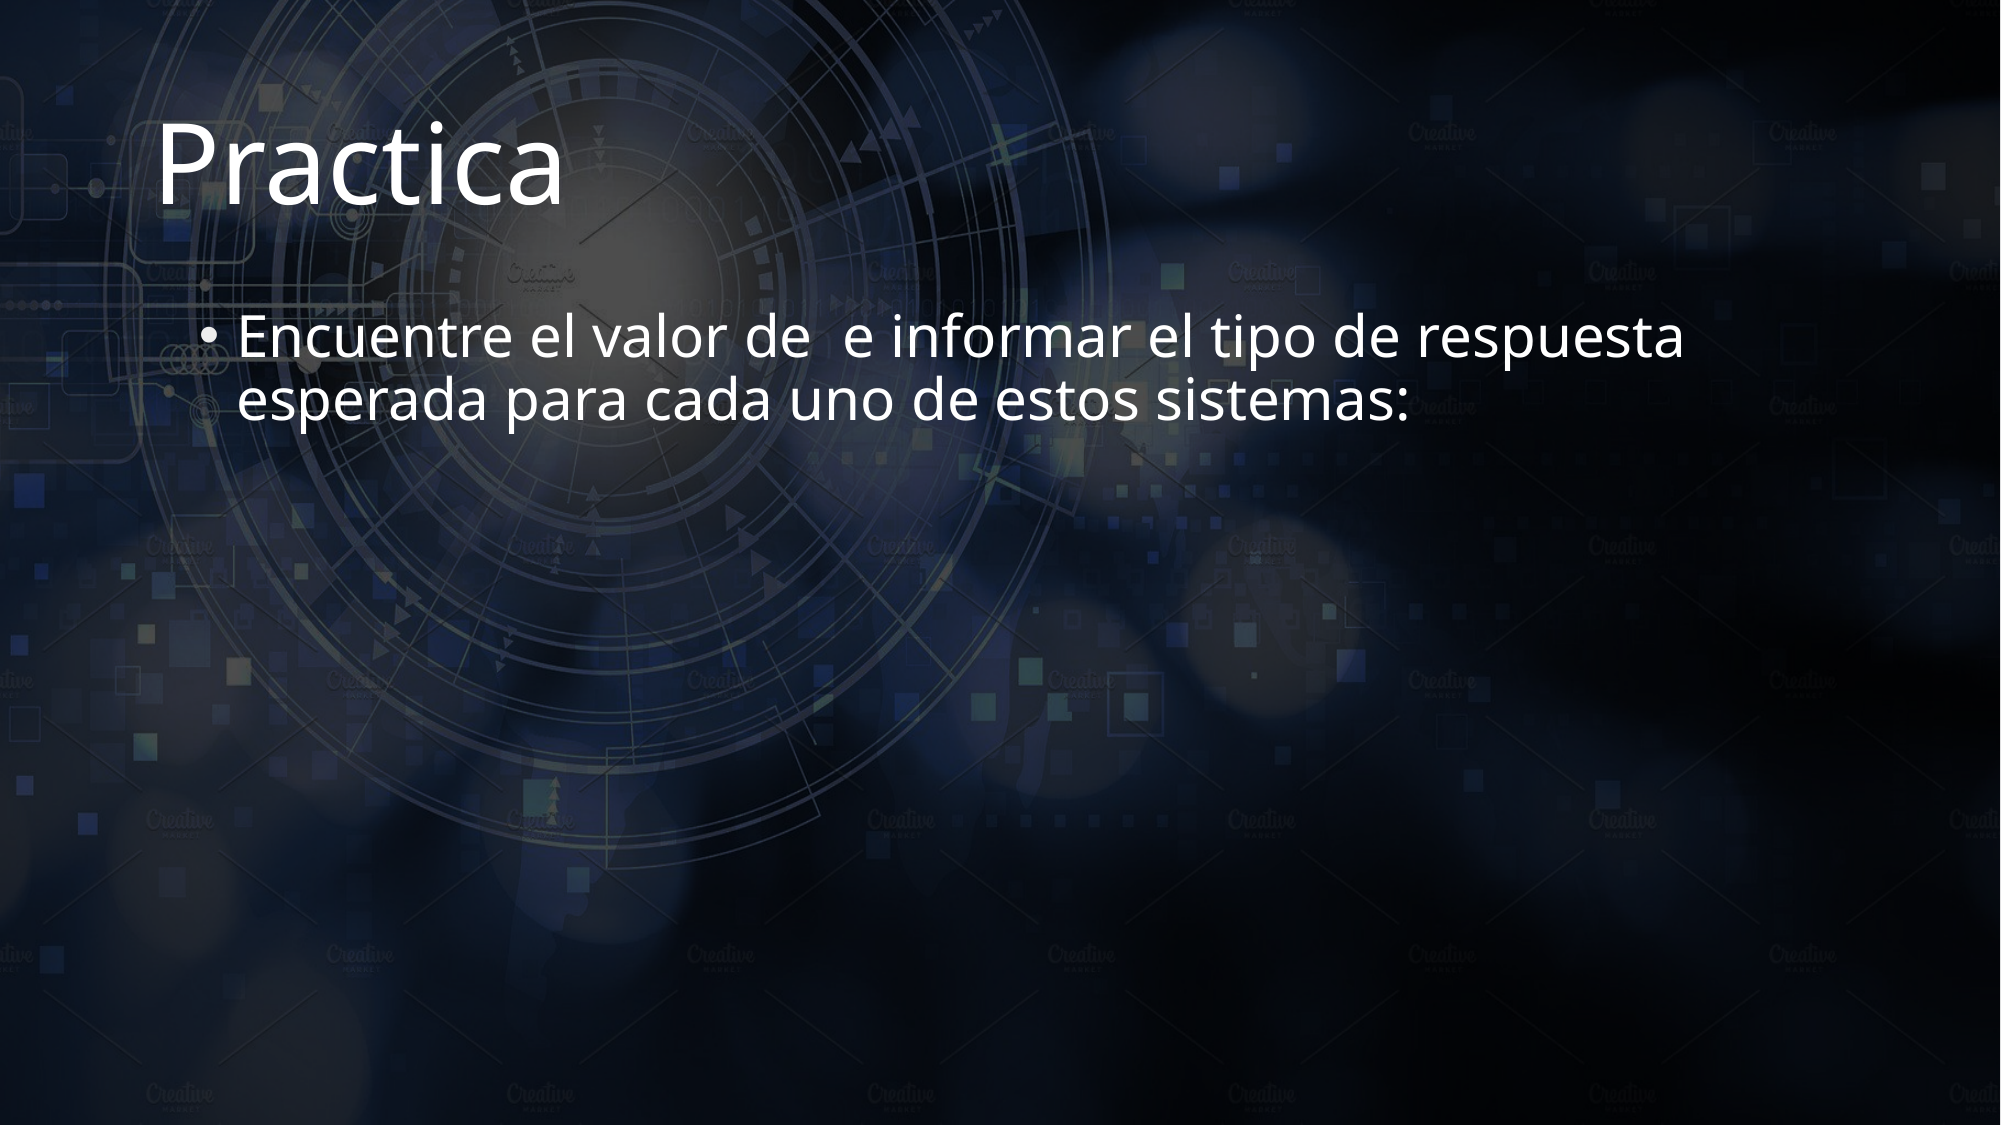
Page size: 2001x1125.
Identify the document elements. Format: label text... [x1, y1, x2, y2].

title Practica [137, 59, 1863, 278]
picture [0, 0, 2001, 1125]
